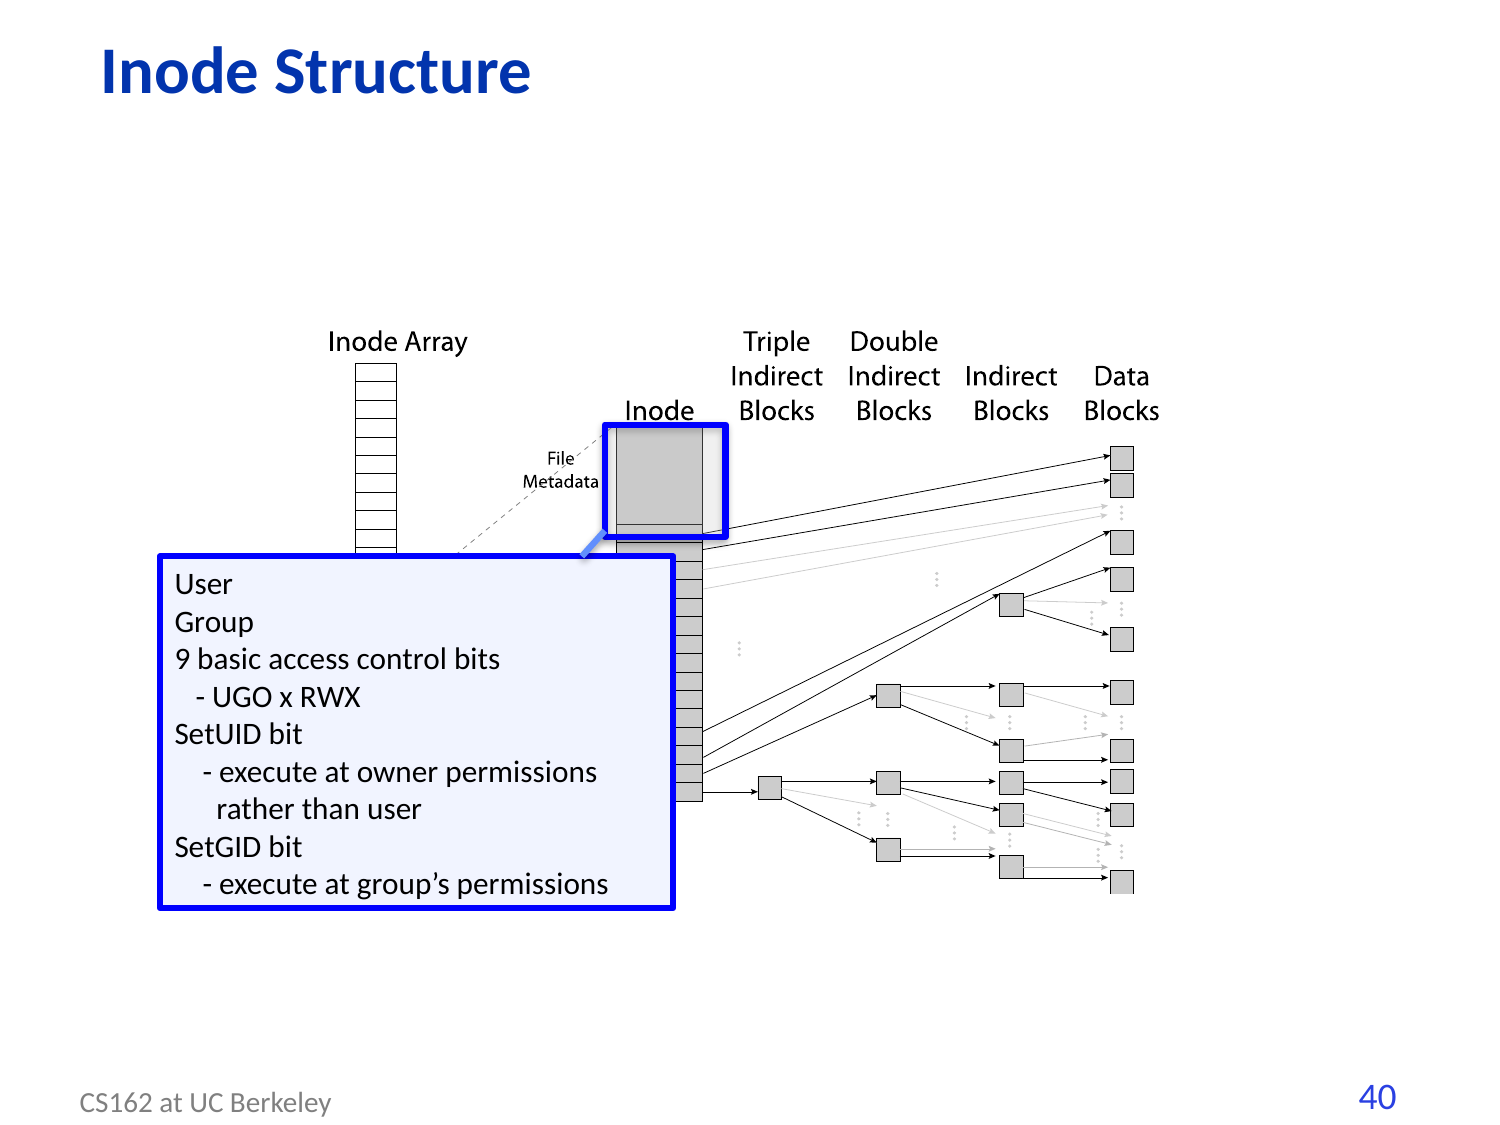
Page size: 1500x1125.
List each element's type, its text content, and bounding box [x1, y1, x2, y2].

title Inode Structure [85, 28, 1261, 117]
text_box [581, 530, 606, 557]
text_box User Group 9 basic access control bits - UGO x RWX SetUID bit - execute at owner permissions rather than user SetGID bit - execute at group’s permissions [159, 556, 674, 909]
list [226, 325, 1262, 895]
text_box CS162 at UC Berkeley [64, 1075, 1034, 1125]
